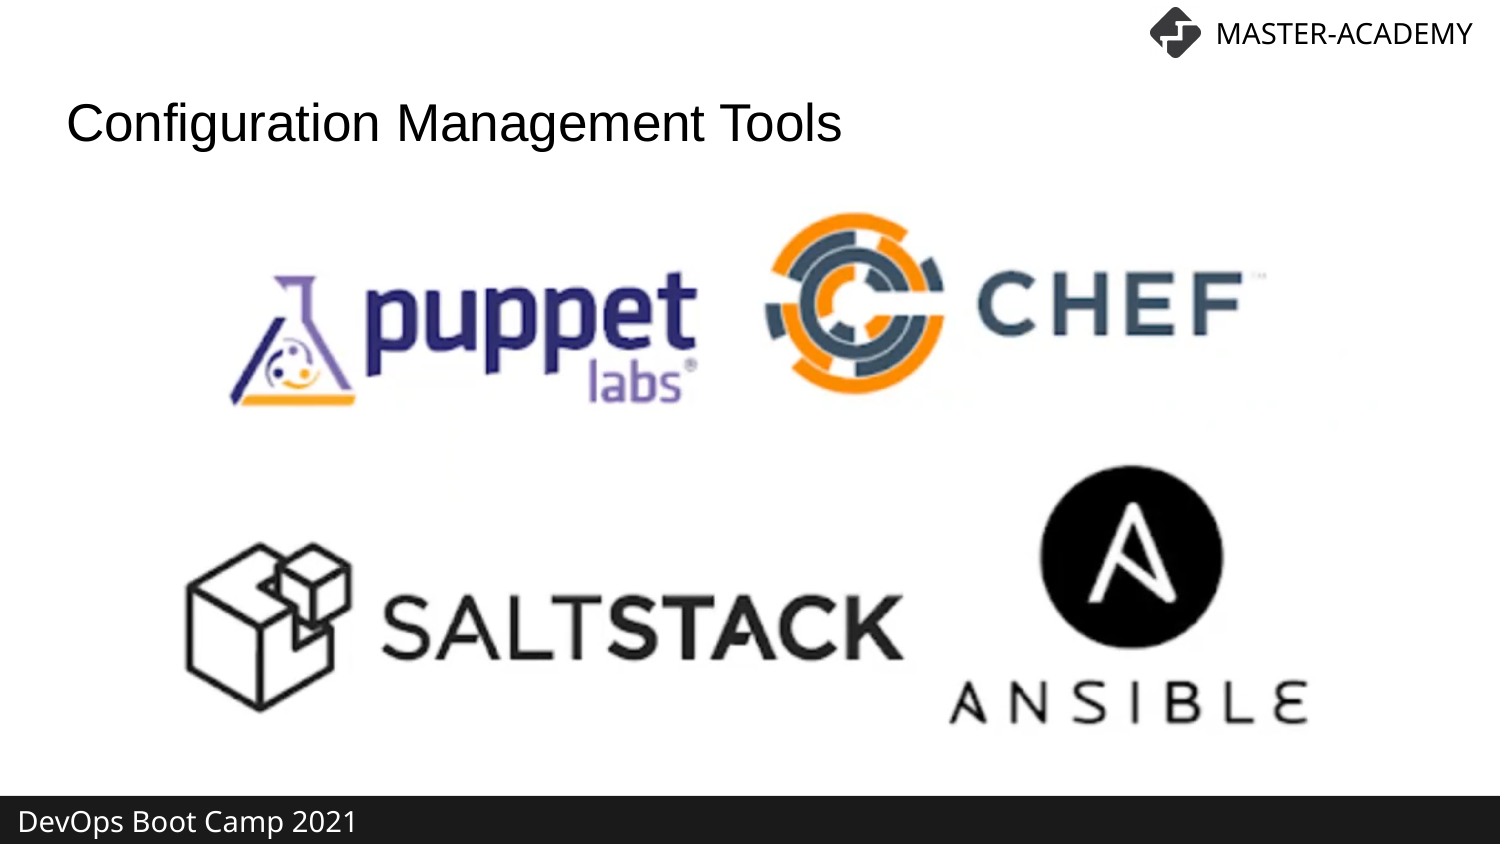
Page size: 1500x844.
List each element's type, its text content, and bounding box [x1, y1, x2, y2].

text_box DevOps Boot Camp 2021 [2, 788, 407, 844]
picture [121, 191, 1379, 764]
picture [1150, 7, 1201, 59]
title Configuration Management Tools [51, 72, 1449, 167]
text_box MASTER-ACADEMY [1200, 0, 1500, 65]
text_box [407, 795, 1500, 844]
